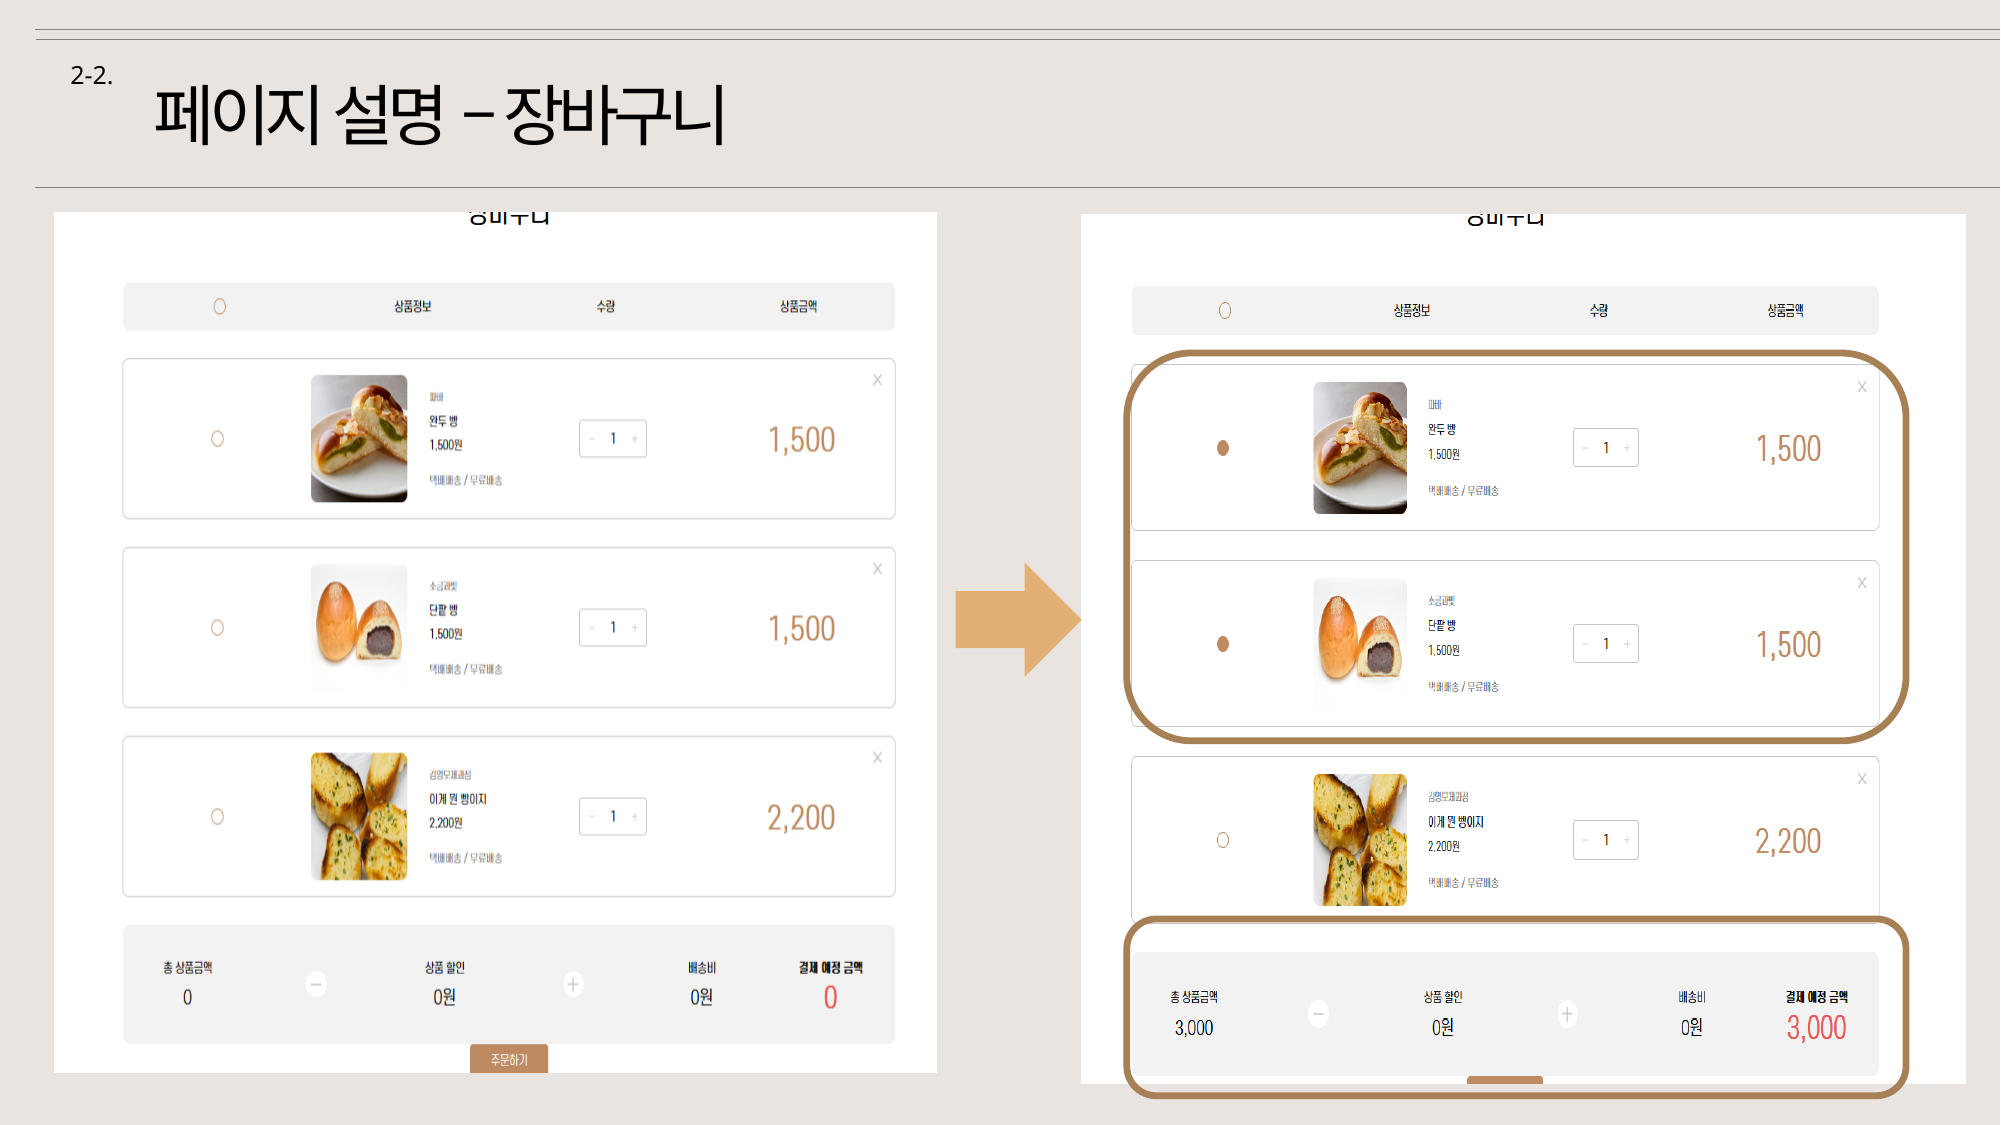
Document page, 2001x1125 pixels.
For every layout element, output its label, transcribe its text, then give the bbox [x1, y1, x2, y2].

picture [54, 212, 937, 1075]
picture [1081, 214, 1966, 1086]
text_box 페이지 설명 – 장바구니 [139, 66, 746, 162]
text_box 2-2. [55, 52, 129, 98]
text_box [954, 559, 1081, 680]
text_box [1133, 1086, 1900, 1097]
